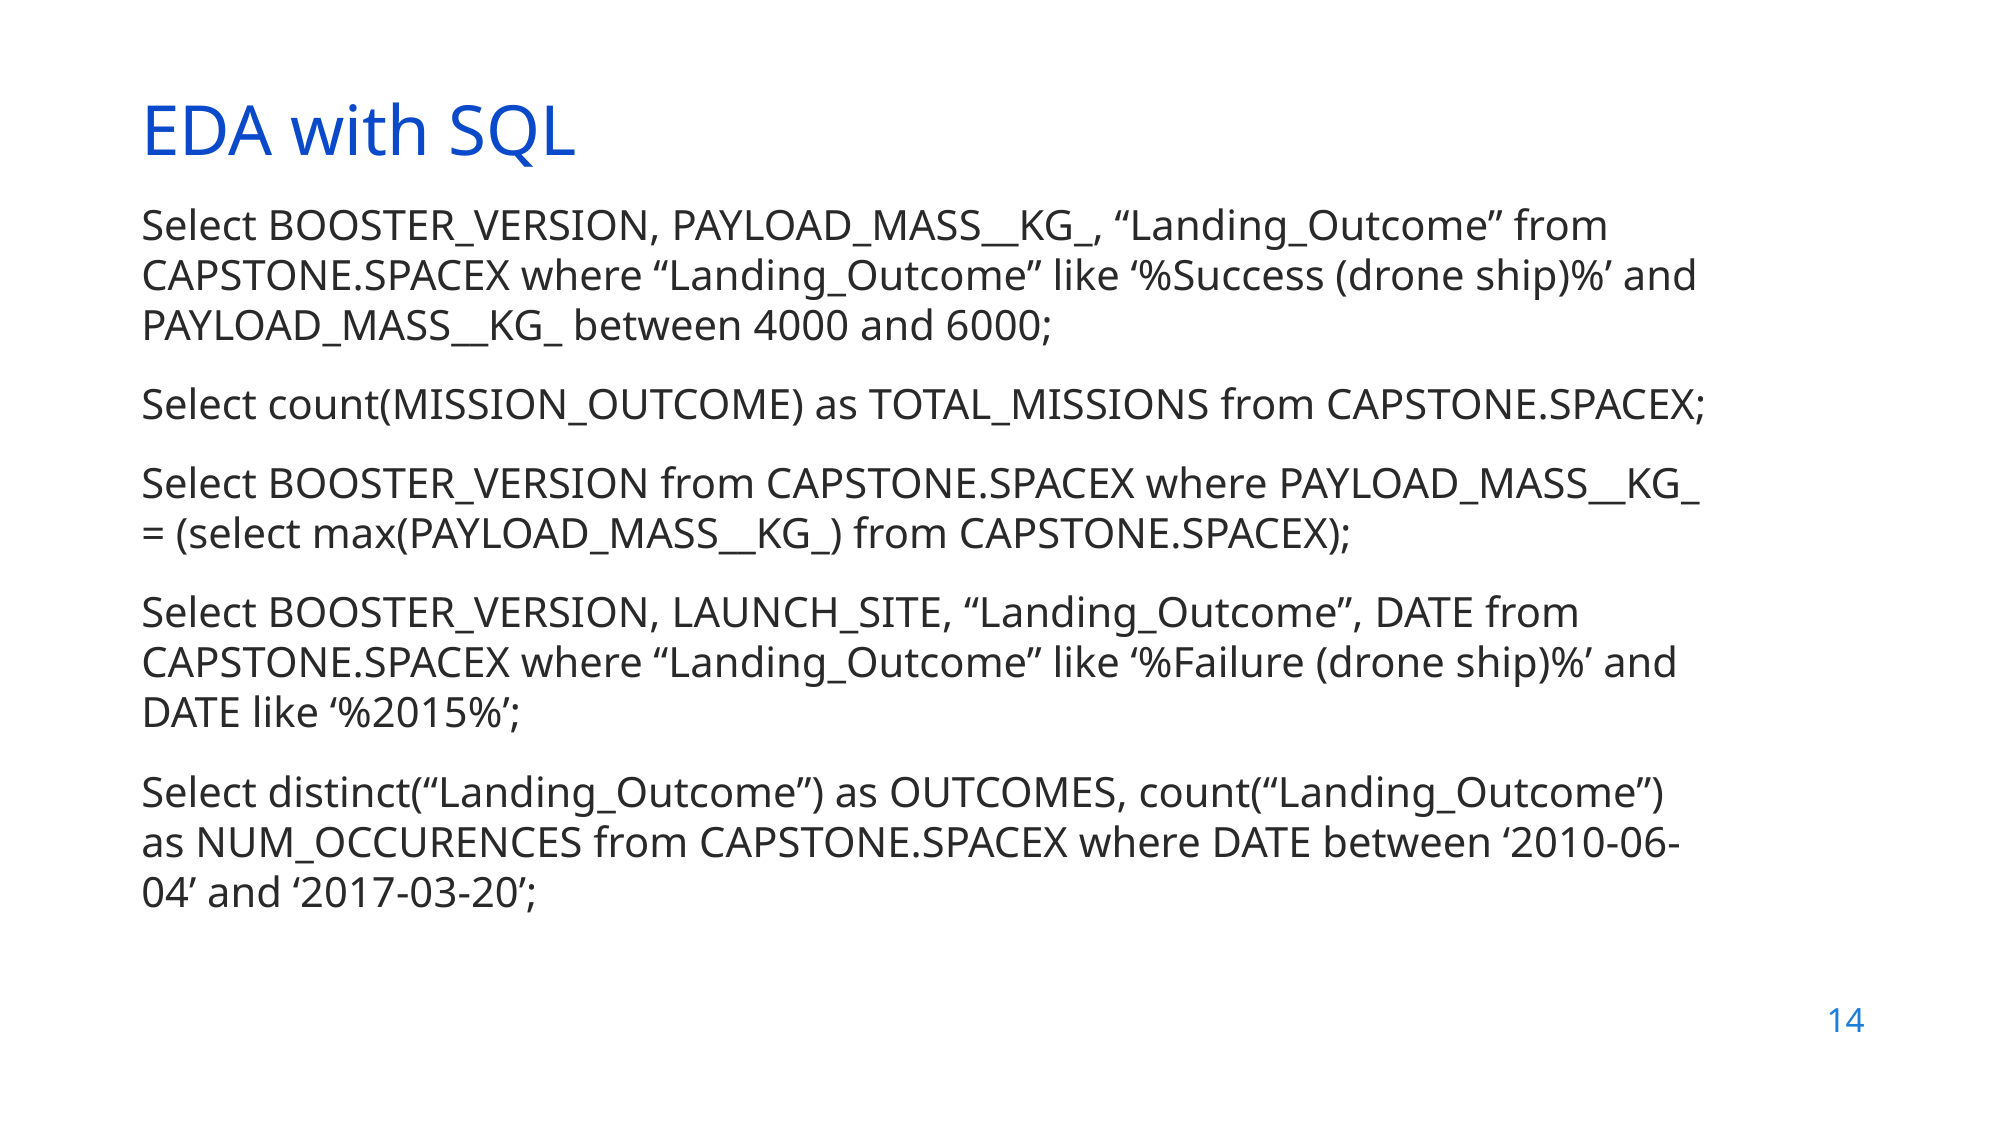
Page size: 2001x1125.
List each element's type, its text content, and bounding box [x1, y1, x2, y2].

slide_number 14 [1429, 988, 1880, 1055]
list Select BOOSTER_VERSION, PAYLOAD_MASS__KG_, “Landing_Outcome” from CAPSTONE.SPACEX where “Landing_Outcome” like ‘%Success (drone ship)%’ and PAYLOAD_MASS__KG_ between 4000 and 6000; Select count(MISSION_OUTCOME) as TOTAL_MISSIONS from CAPSTONE.SPACEX; Select BOOSTER_VERSION from CAPSTONE.SPACEX where PAYLOAD_MASS__KG_ = (select max(PAYLOAD_MASS__KG_) from CAPSTONE.SPACEX); Select BOOSTER_VERSION, LAUNCH_SITE, “Landing_Outcome”, DATE from CAPSTONE.SPACEX where “Landing_Outcome” like ‘%Failure (drone ship)%’ and DATE like ‘%2015%’; Select distinct(“Landing_Outcome”) as OUTCOMES, count(“Landing_Outcome”) as NUM_OCCURENCES from CAPSTONE.SPACEX where DATE between ‘2010-06-04’ and ‘2017-03-20’; [126, 191, 1725, 1011]
text_box EDA with SQL [126, 88, 1852, 179]
